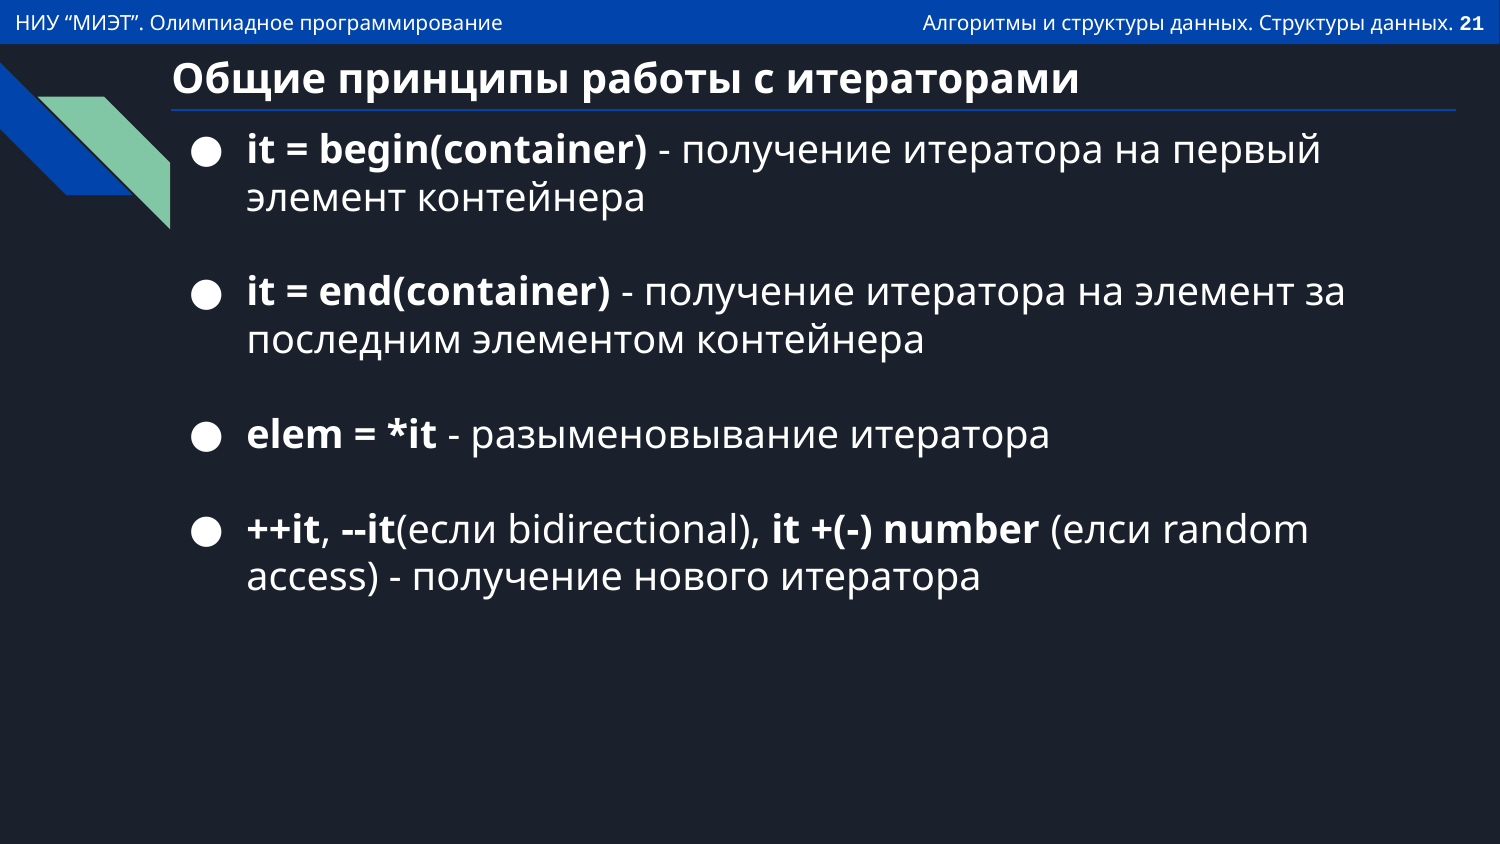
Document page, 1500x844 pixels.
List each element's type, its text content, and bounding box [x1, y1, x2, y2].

title Общие принципы работы с итераторами [156, 44, 1457, 109]
text_box it = begin(container) - получение итератора на первый элемент контейнера it = end(container) - получение итератора на элемент за последним элементом контейнера elem = *it - разыменовывание итератора ++it, --it(если bidirectional), it +(-) number (елси random access) - получение нового итератора [156, 108, 1424, 697]
